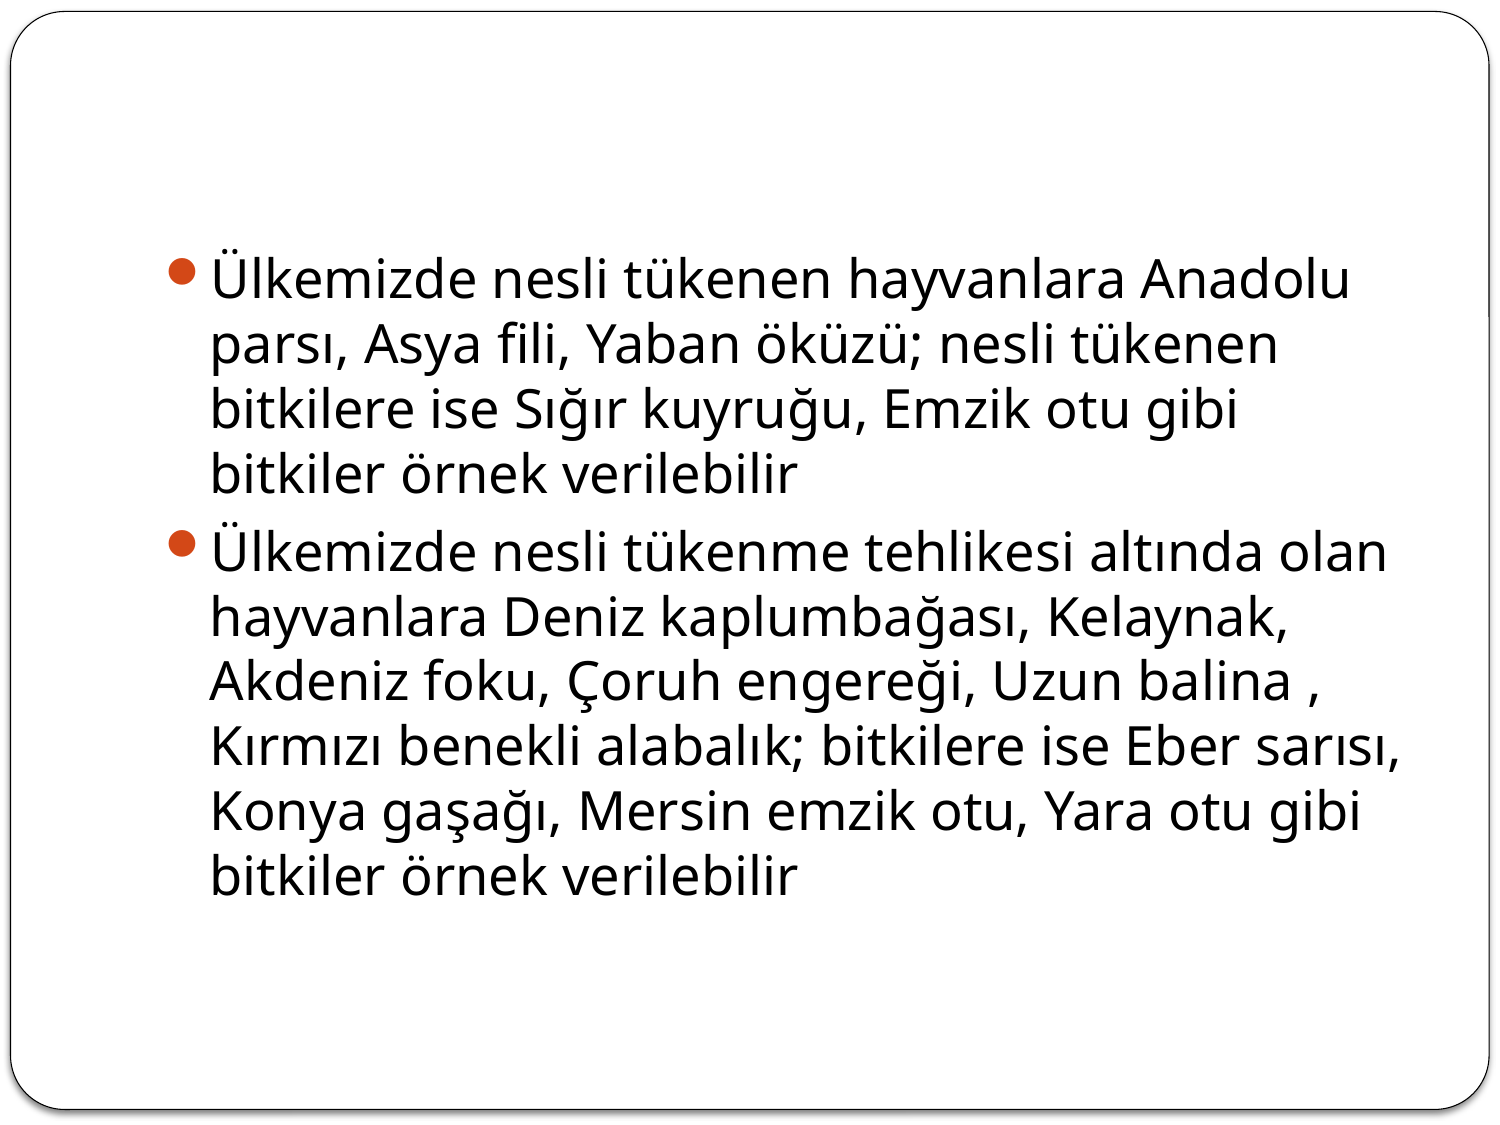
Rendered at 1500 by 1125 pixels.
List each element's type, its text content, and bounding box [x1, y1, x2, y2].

list Ülkemizde nesli tükenen hayvanlara Anadolu parsı, Asya fili, Yaban öküzü; nesli tükenen bitkilere ise Sığır kuyruğu, Emzik otu gibi bitkiler örnek verilebilir Ülkemizde nesli tükenme tehlikesi altında olan hayvanlara Deniz kaplumbağası, Kelaynak, Akdeniz foku, Çoruh engereği, Uzun balina , Kırmızı benekli alabalık; bitkilere ise Eber sarısı, Konya gaşağı, Mersin emzik otu, Yara otu gibi bitkiler örnek verilebilir [150, 237, 1425, 988]
